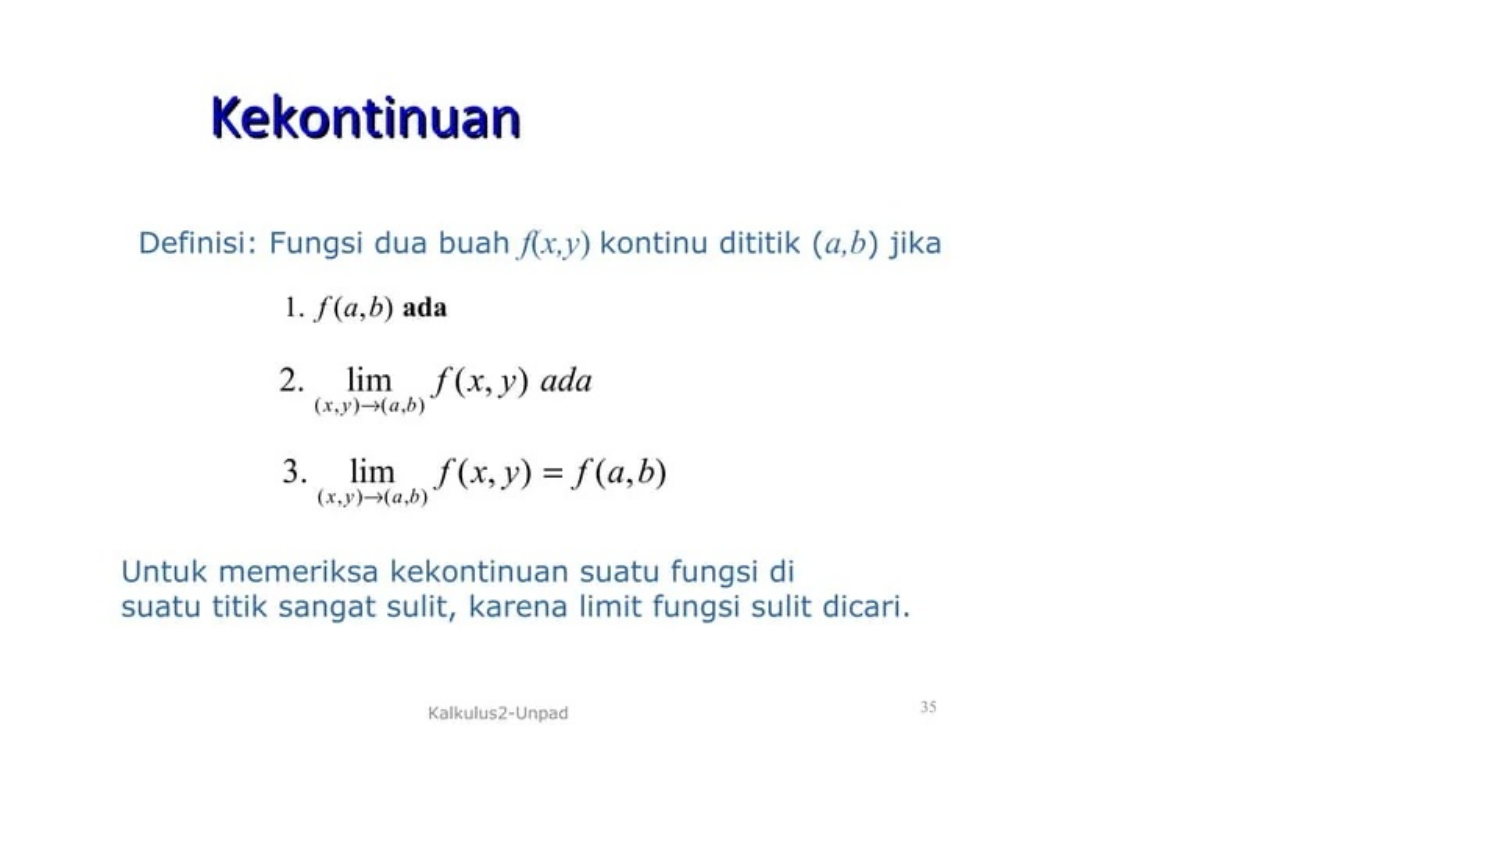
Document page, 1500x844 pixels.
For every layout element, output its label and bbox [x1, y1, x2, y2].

picture [0, 0, 997, 748]
